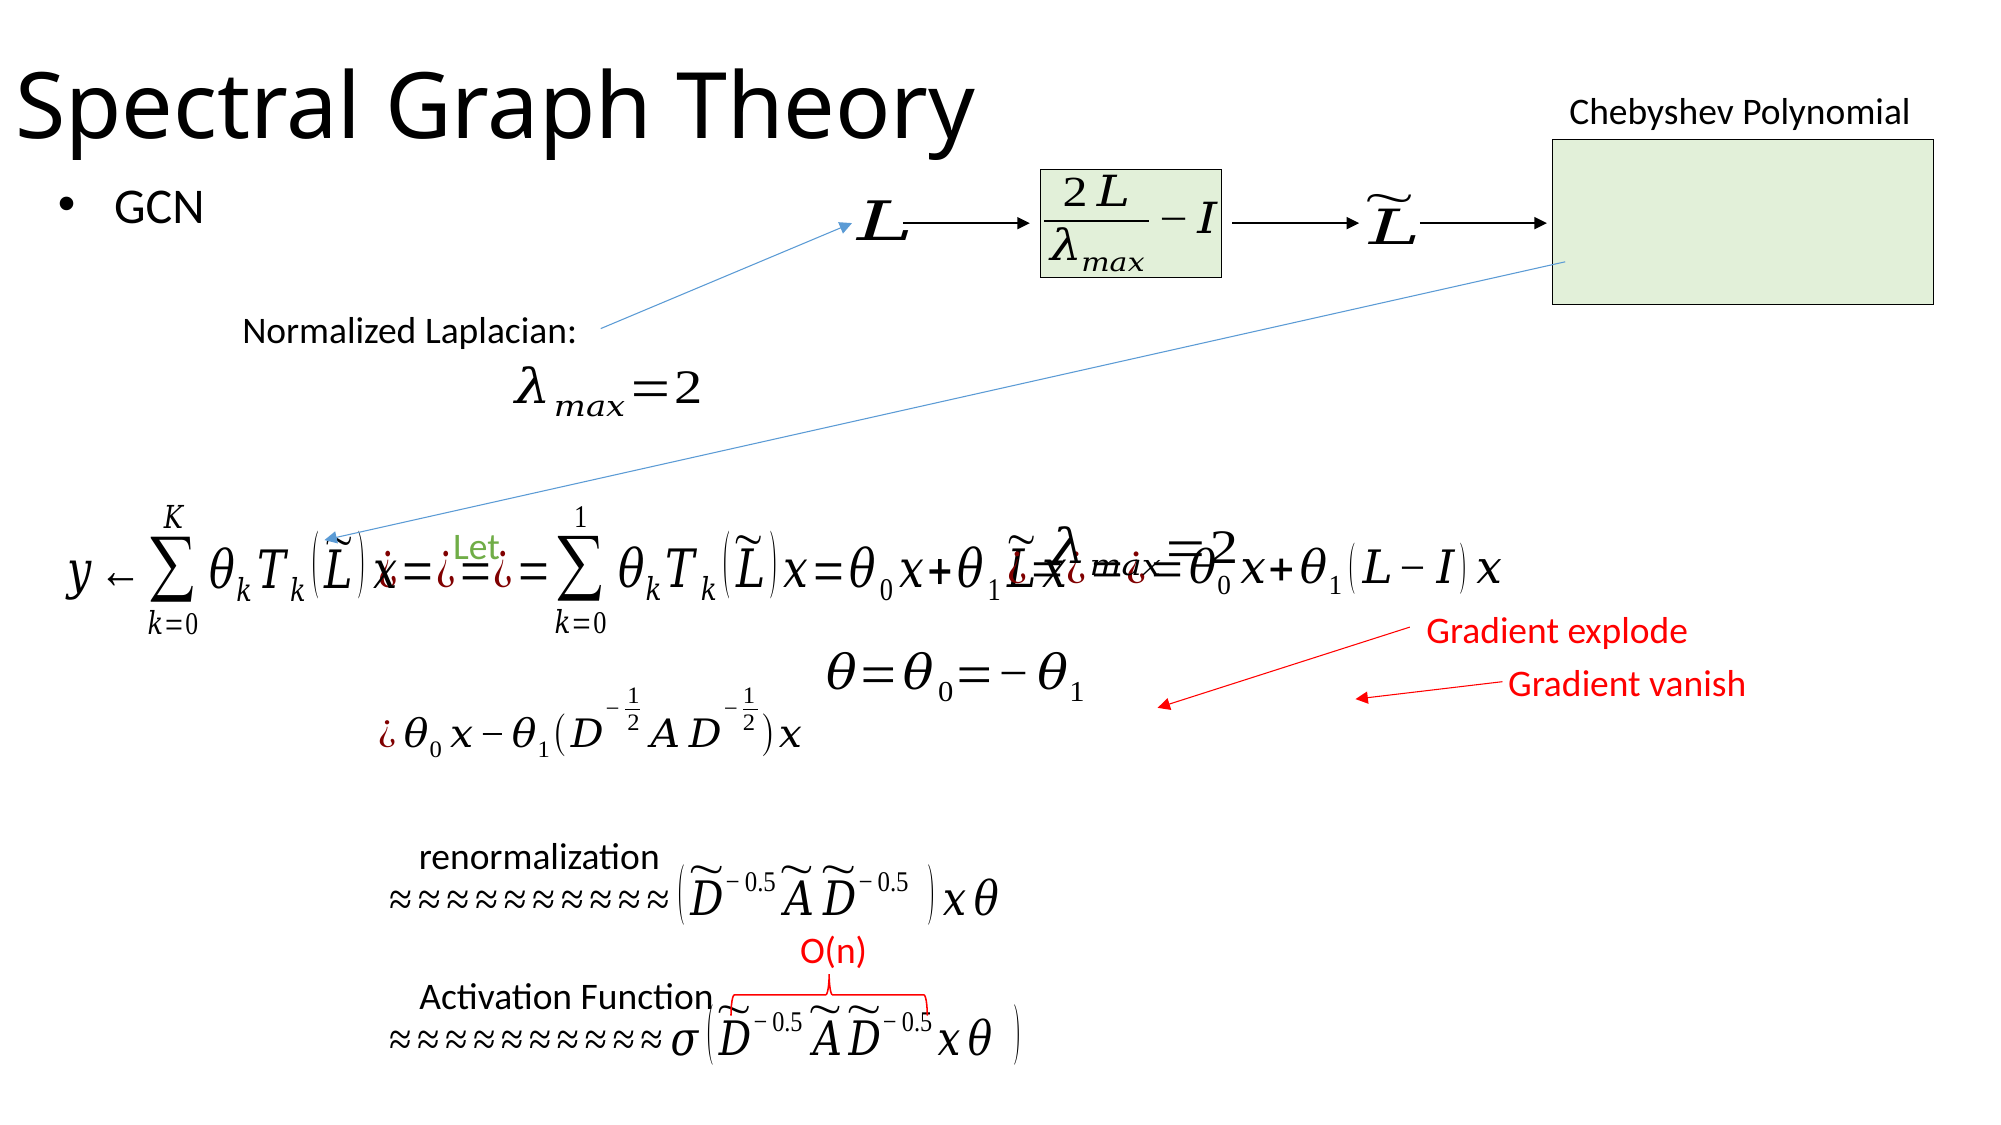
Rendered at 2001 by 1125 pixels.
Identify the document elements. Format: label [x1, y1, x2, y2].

text_box [404, 824, 676, 885]
text_box [404, 964, 729, 1025]
text_box [1554, 79, 1926, 139]
text_box [730, 918, 928, 1016]
text_box [0, 0, 1164, 241]
text_box [324, 223, 1566, 541]
text_box [1157, 598, 1762, 711]
